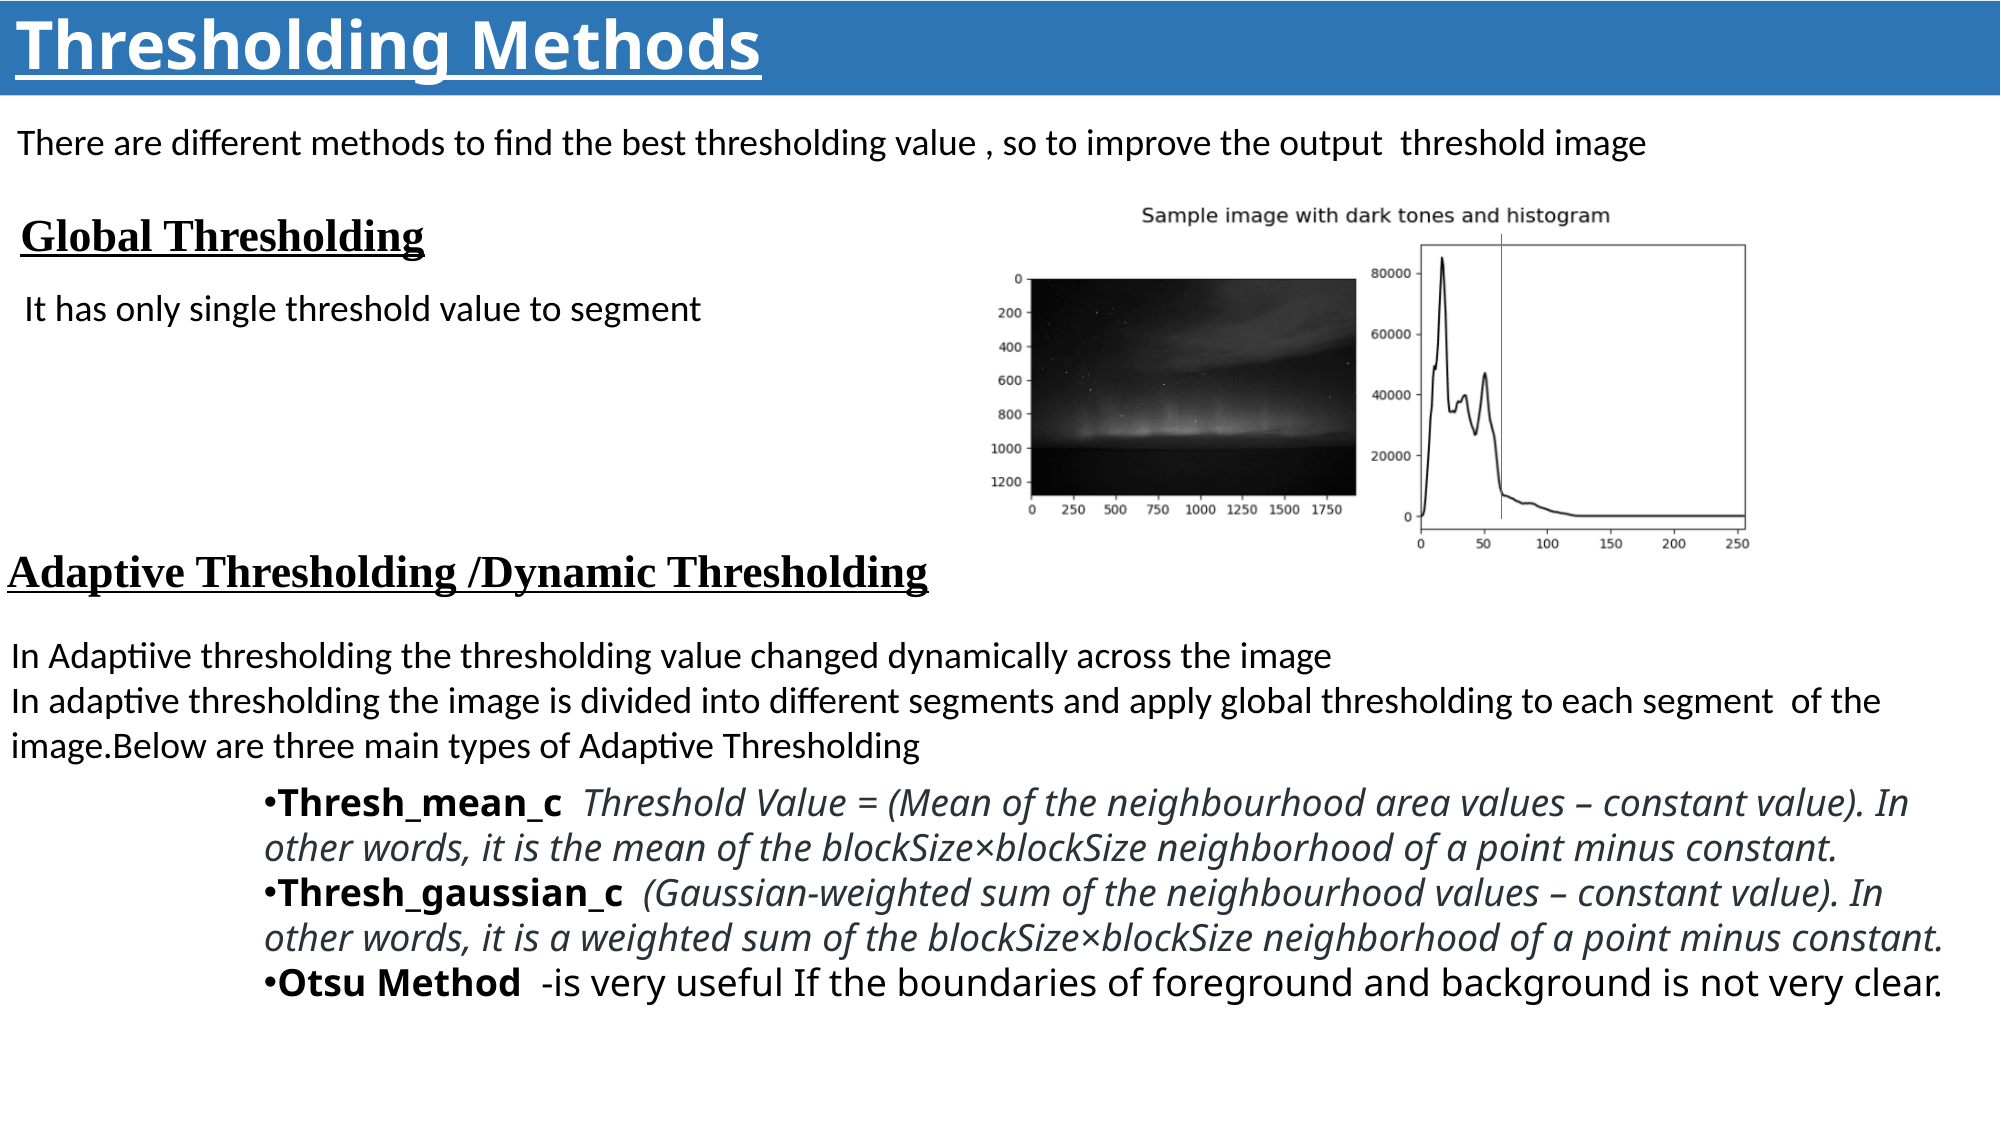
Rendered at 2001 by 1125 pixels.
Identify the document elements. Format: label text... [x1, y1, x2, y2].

text_box Thresholding Methods [0, 0, 2000, 96]
text_box In Adaptiive thresholding the thresholding value changed dynamically across the image In adaptive thresholding the image is divided into different segments and apply global thresholding to each segment of the image.Below are three main types of Adaptive Thresholding [0, 623, 1950, 774]
text_box There are different methods to find the best thresholding value , so to improve the output threshold image [2, 110, 1665, 170]
text_box Global Thresholding [5, 198, 494, 268]
text_box It has only single threshold value to segment [9, 276, 726, 337]
picture [972, 203, 1779, 559]
text_box Adaptive Thresholding /Dynamic Thresholding [0, 534, 973, 605]
text_box Thresh_mean_c Threshold Value = (Mean of the neighbourhood area values – constant value). In other words, it is the mean of the blockSize×blockSize neighborhood of a point minus constant. Thresh_gaussian_c (Gaussian-weighted sum of the neighbourhood values – constant value). In other words, it is a weighted sum of the blockSize×blockSize neighborhood of a point minus constant. Otsu Method -is very useful If the boundaries of foreground and background is not very clear. [249, 771, 1991, 1057]
